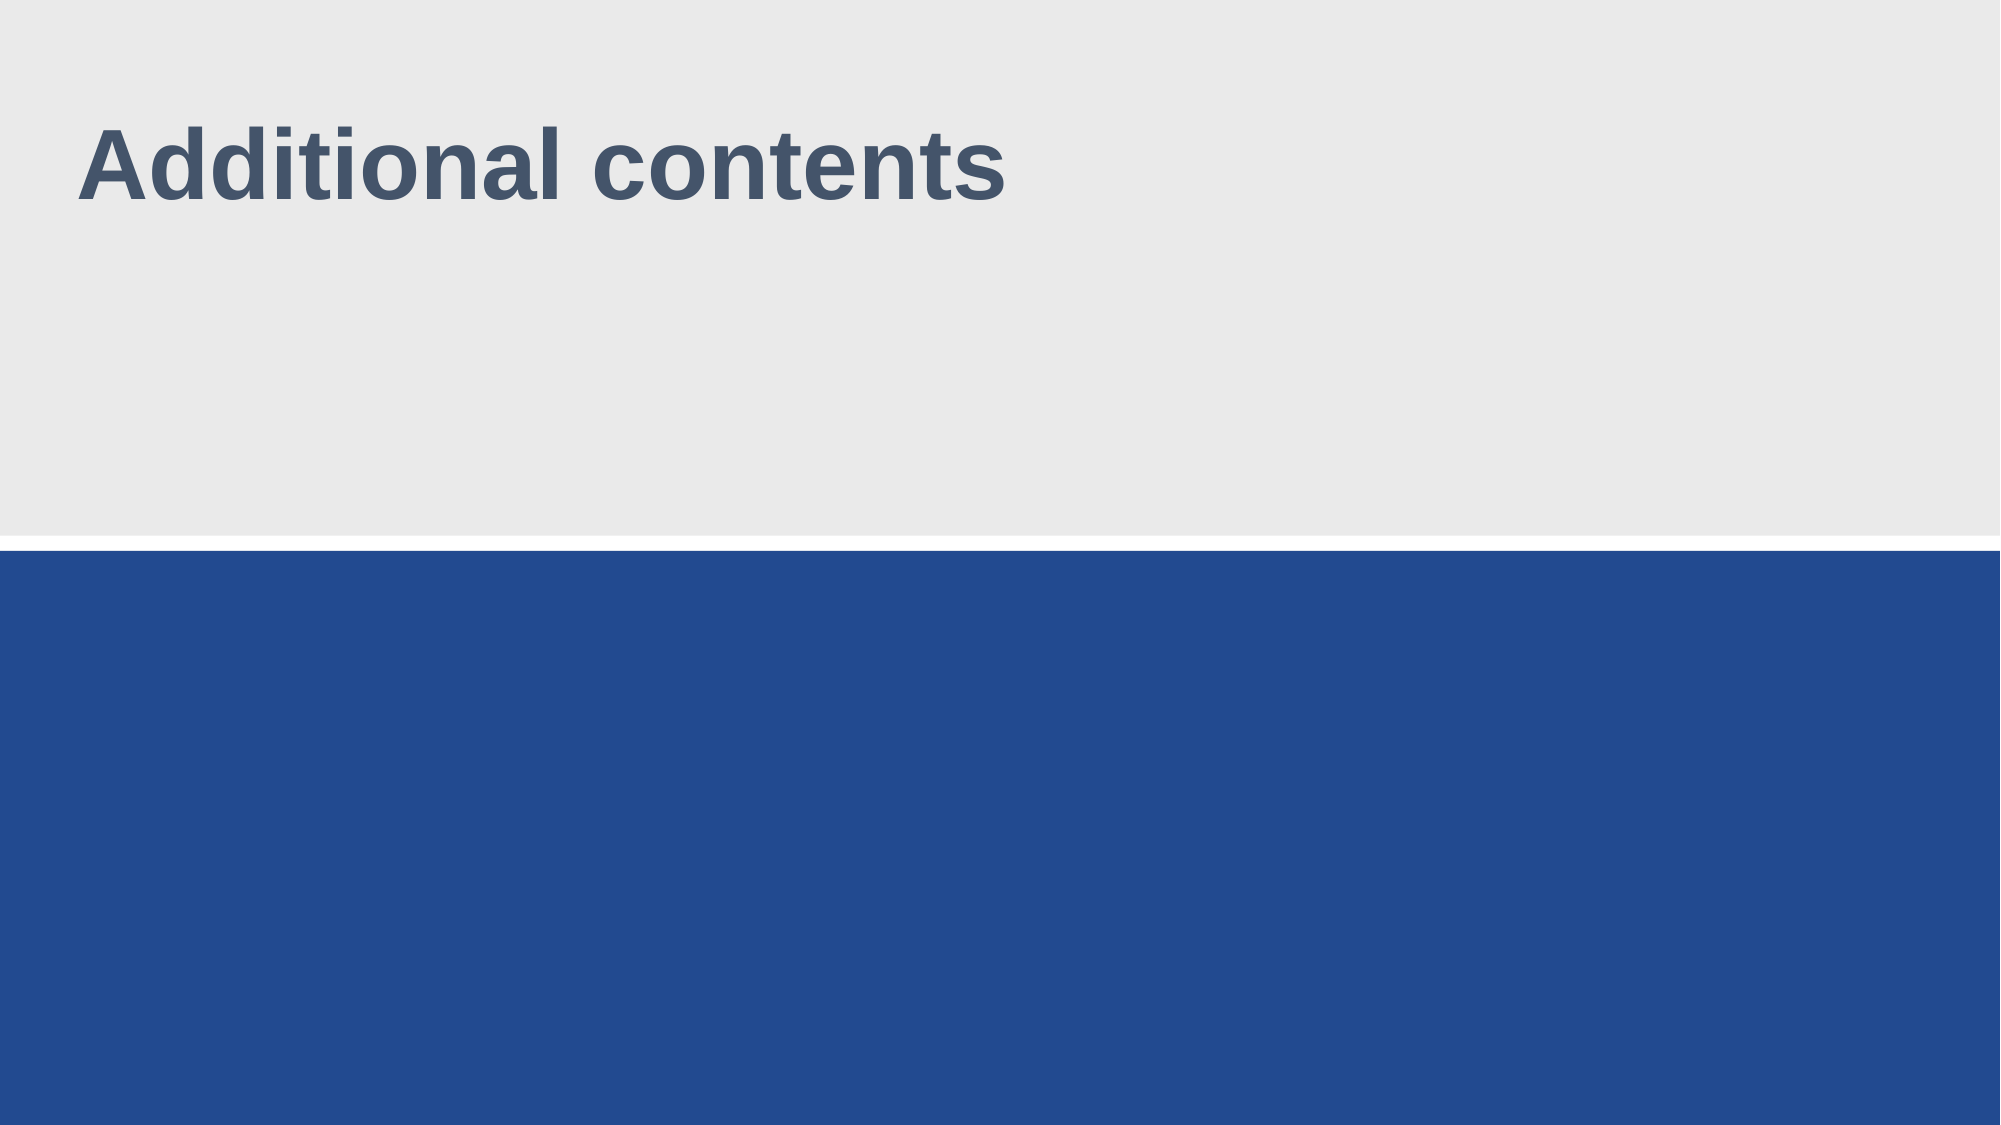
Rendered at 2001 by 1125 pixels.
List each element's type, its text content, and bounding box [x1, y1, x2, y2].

text_box Additional contents [61, 92, 1028, 228]
